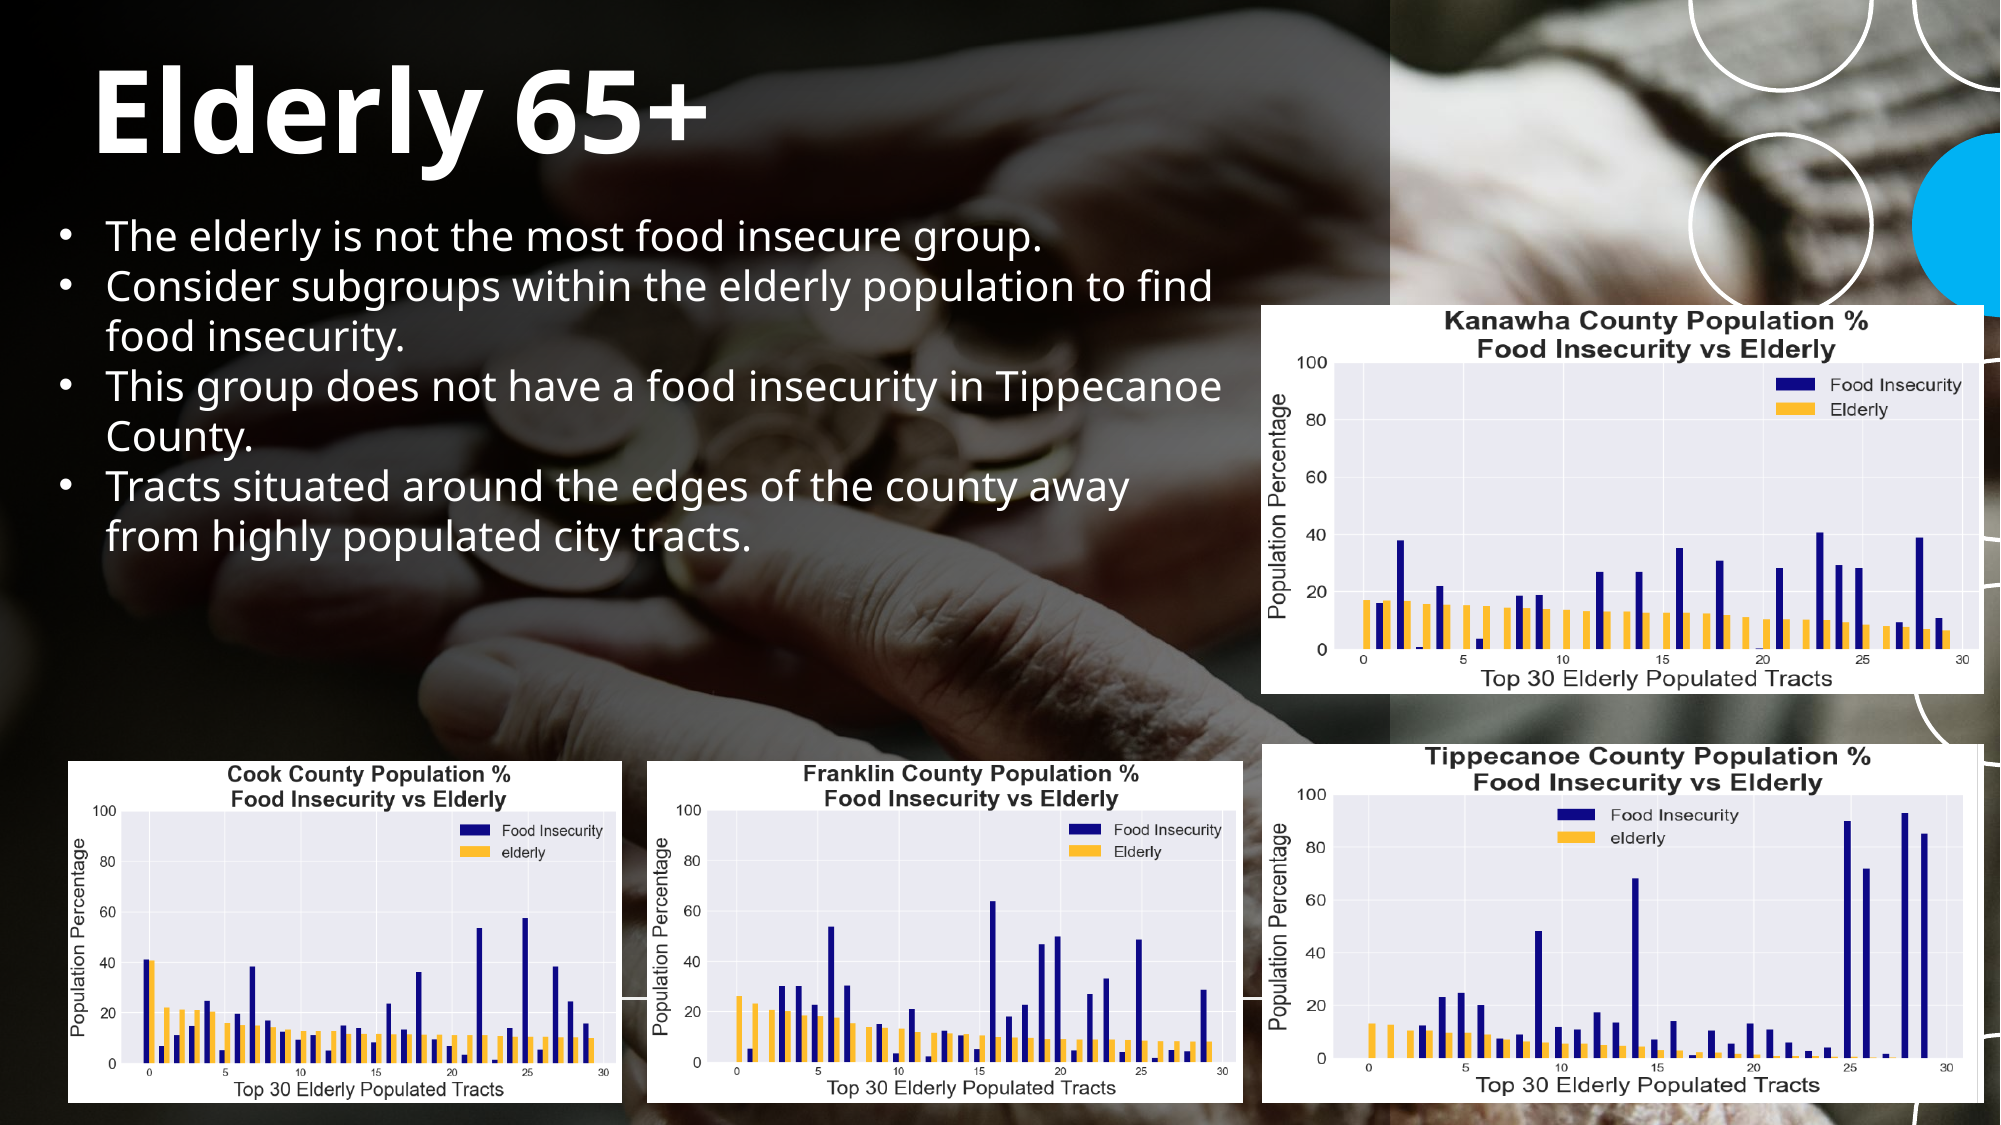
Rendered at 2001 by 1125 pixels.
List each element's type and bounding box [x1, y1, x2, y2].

text_box [1688, 0, 2000, 1125]
picture [0, 0, 1984, 1125]
